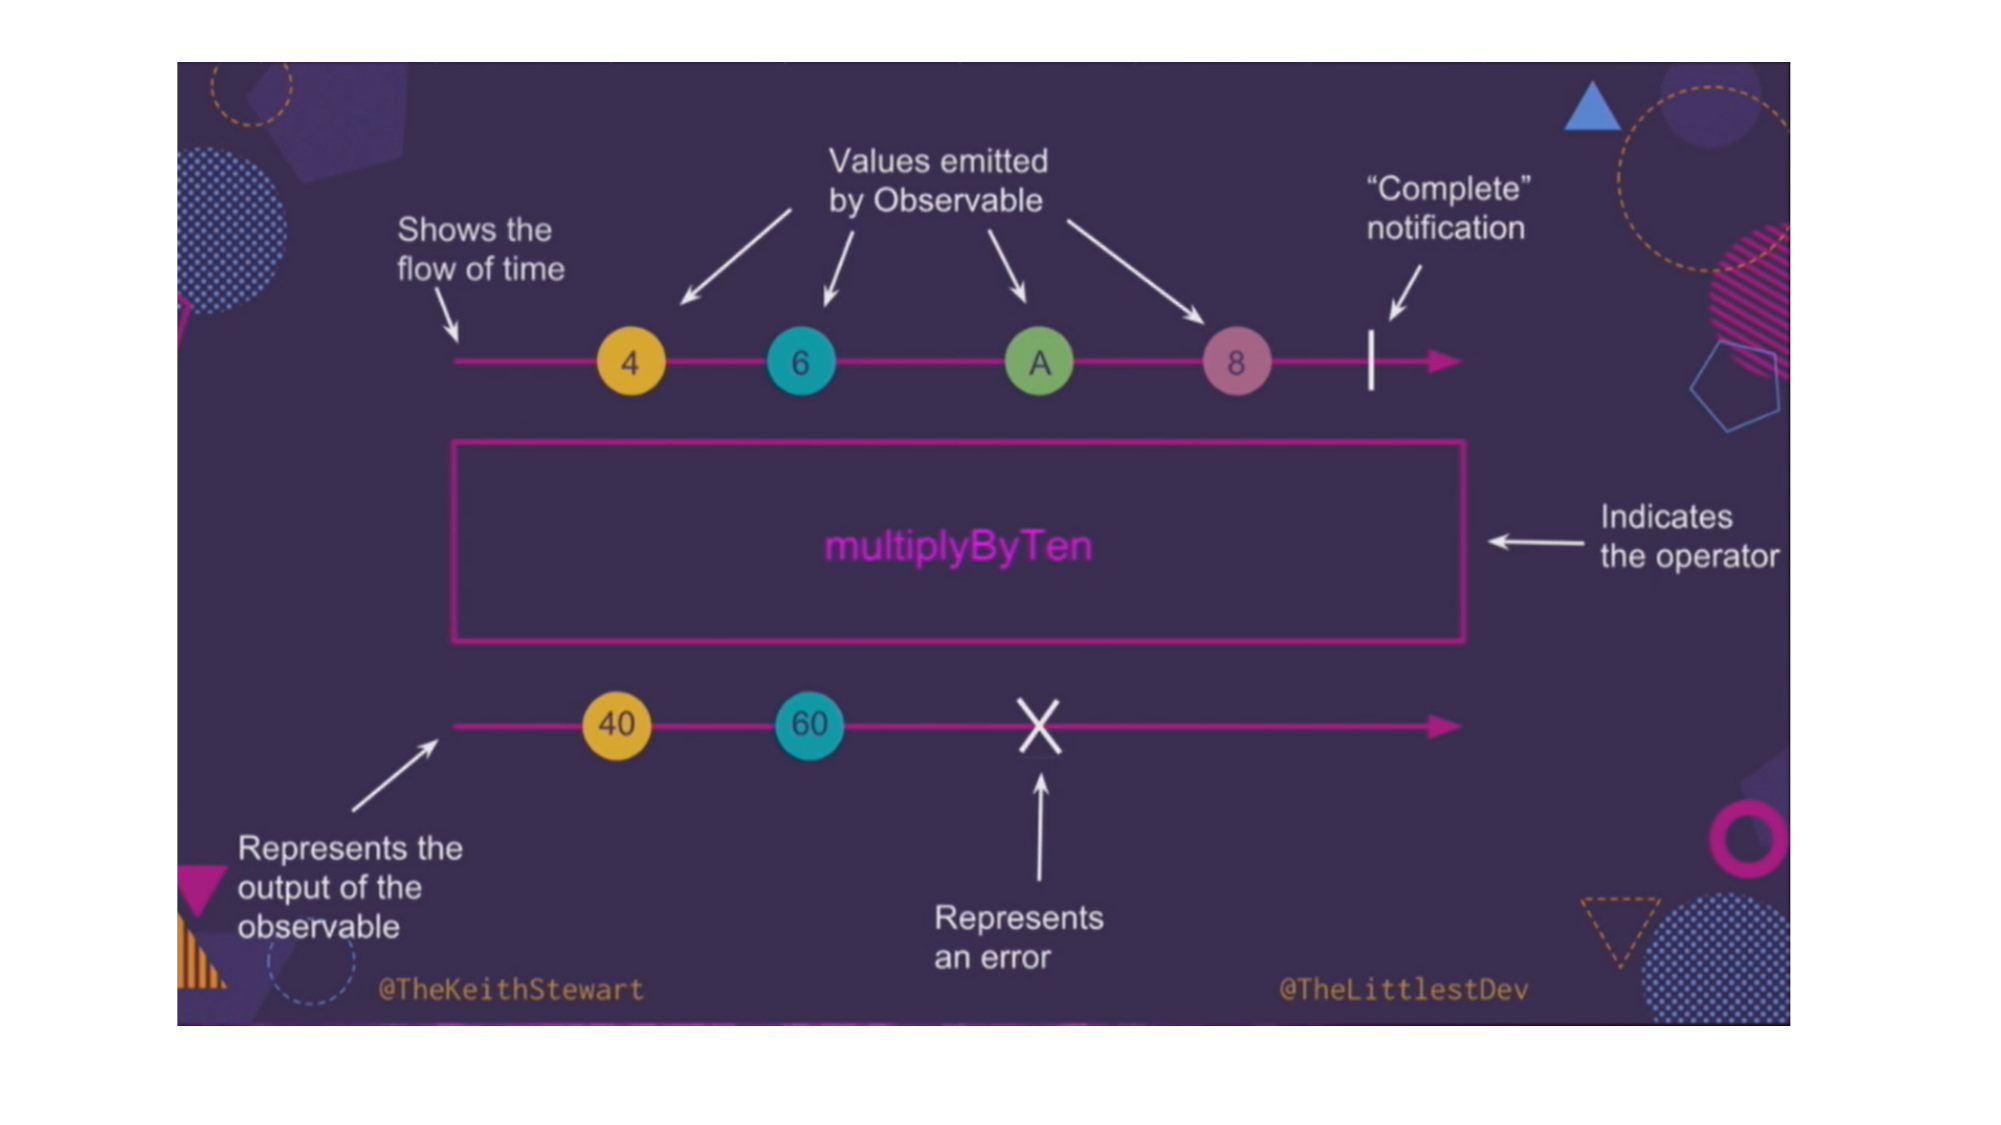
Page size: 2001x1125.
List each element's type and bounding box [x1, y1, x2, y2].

list [177, 62, 1791, 1026]
